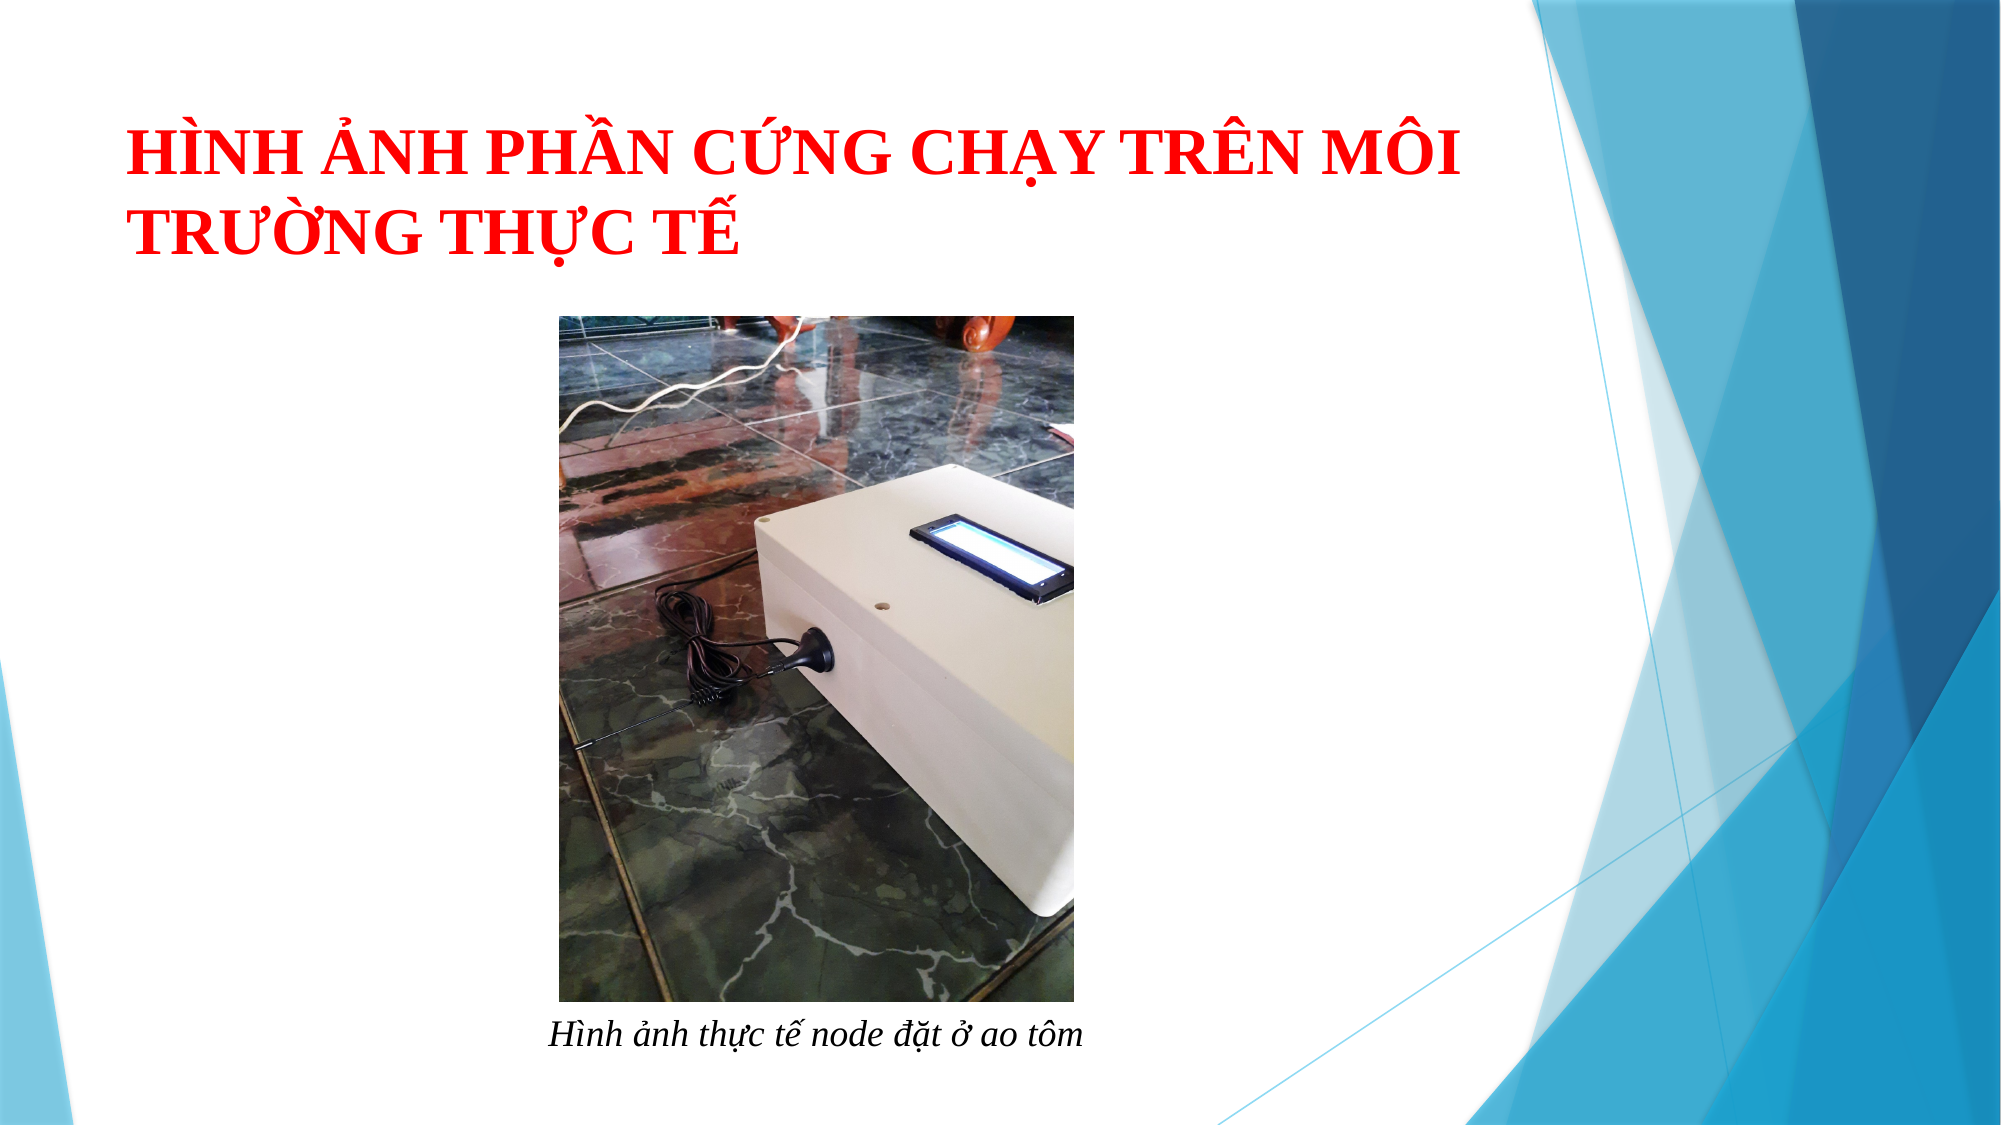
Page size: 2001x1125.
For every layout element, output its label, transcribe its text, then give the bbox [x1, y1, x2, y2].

text_box Hình ảnh thực tế node đặt ở ao tôm [533, 1001, 1099, 1062]
picture [558, 316, 1074, 1003]
title HÌNH ẢNH PHẦN CỨNG CHẠY TRÊN MÔI TRƯỜNG THỰC TẾ [111, 99, 1522, 317]
